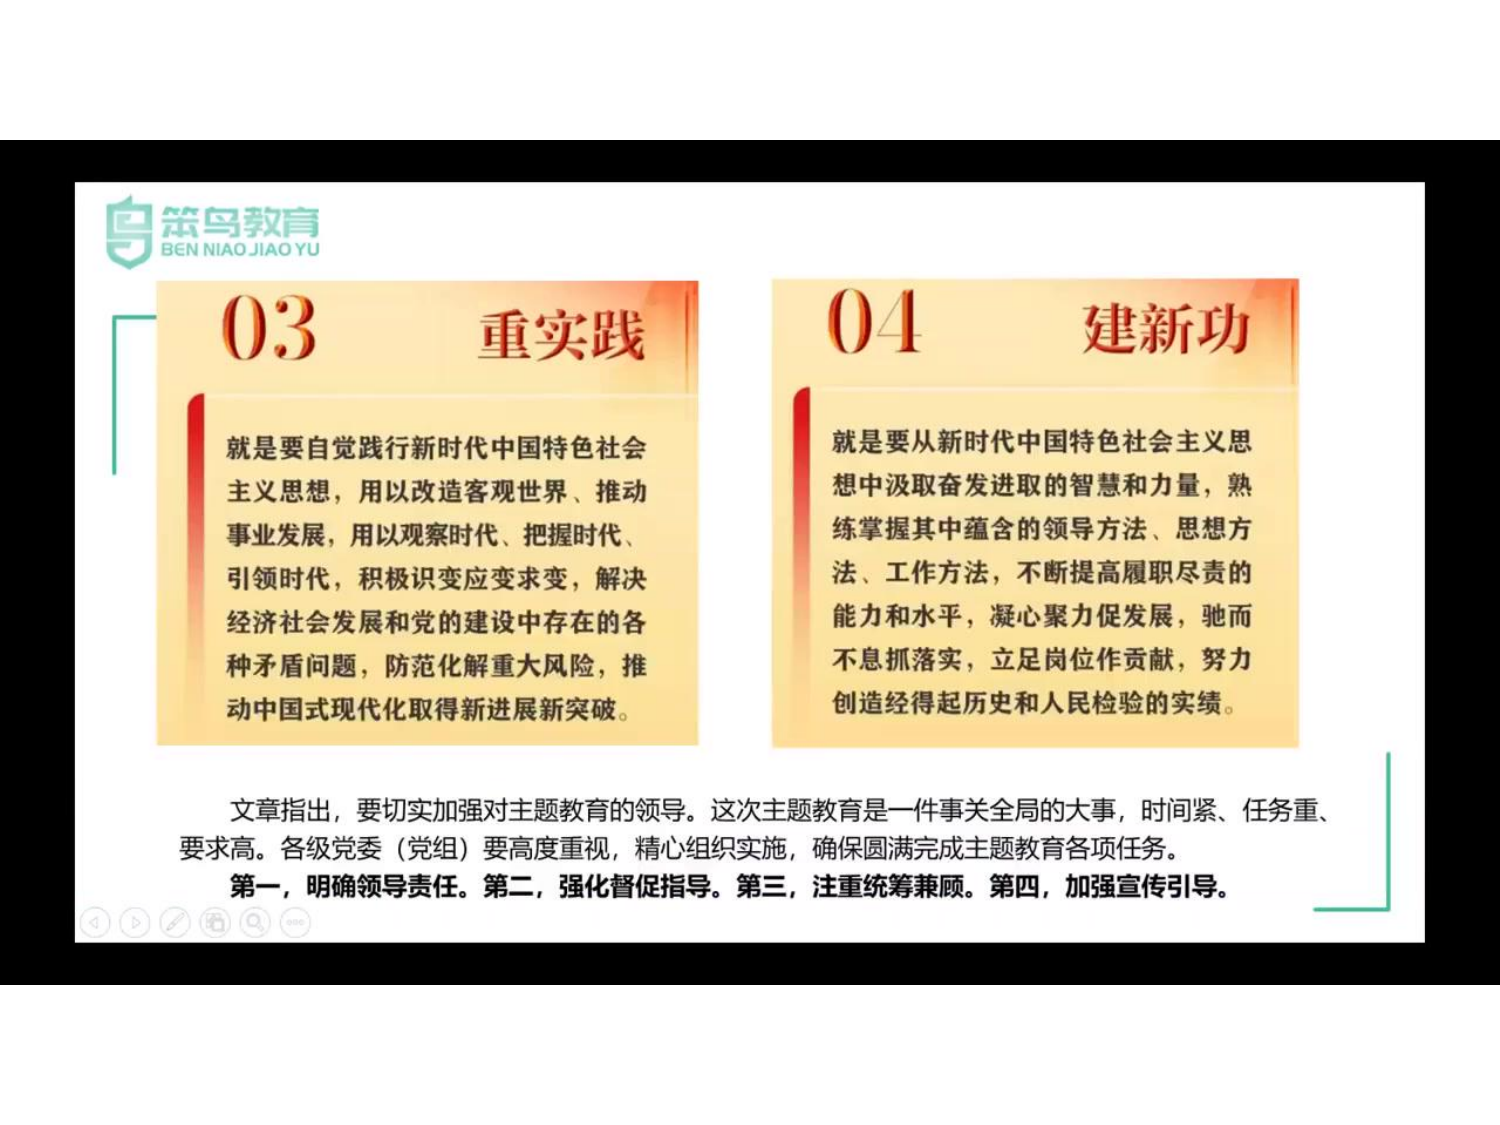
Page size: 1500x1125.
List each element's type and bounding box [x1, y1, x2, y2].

picture [0, 140, 1500, 985]
